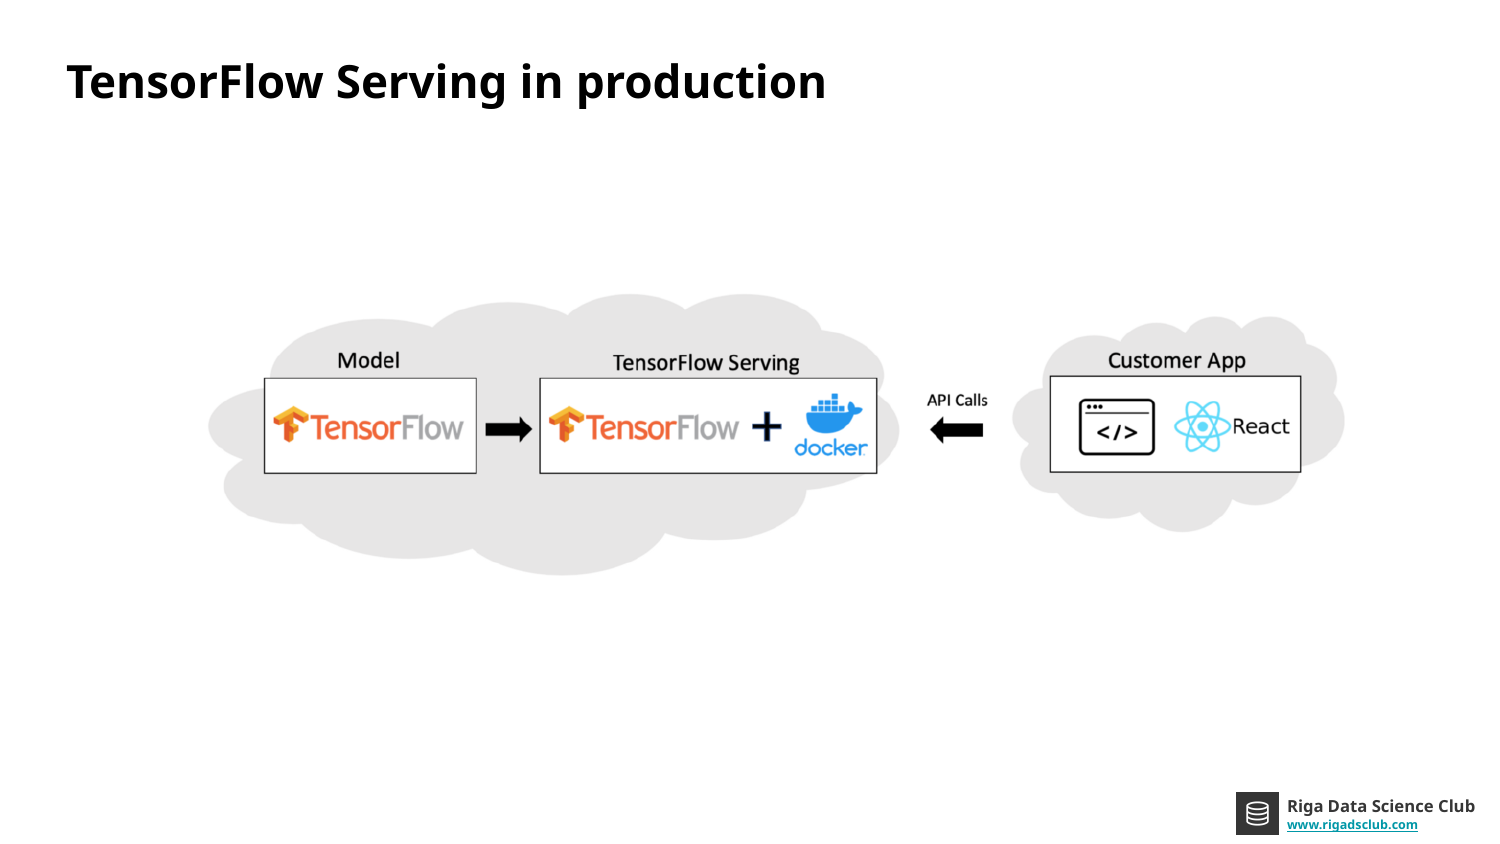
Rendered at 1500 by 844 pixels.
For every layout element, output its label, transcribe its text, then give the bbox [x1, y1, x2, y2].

picture [201, 286, 1352, 586]
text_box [1236, 792, 1500, 836]
title TensorFlow Serving in production [51, 33, 1449, 128]
